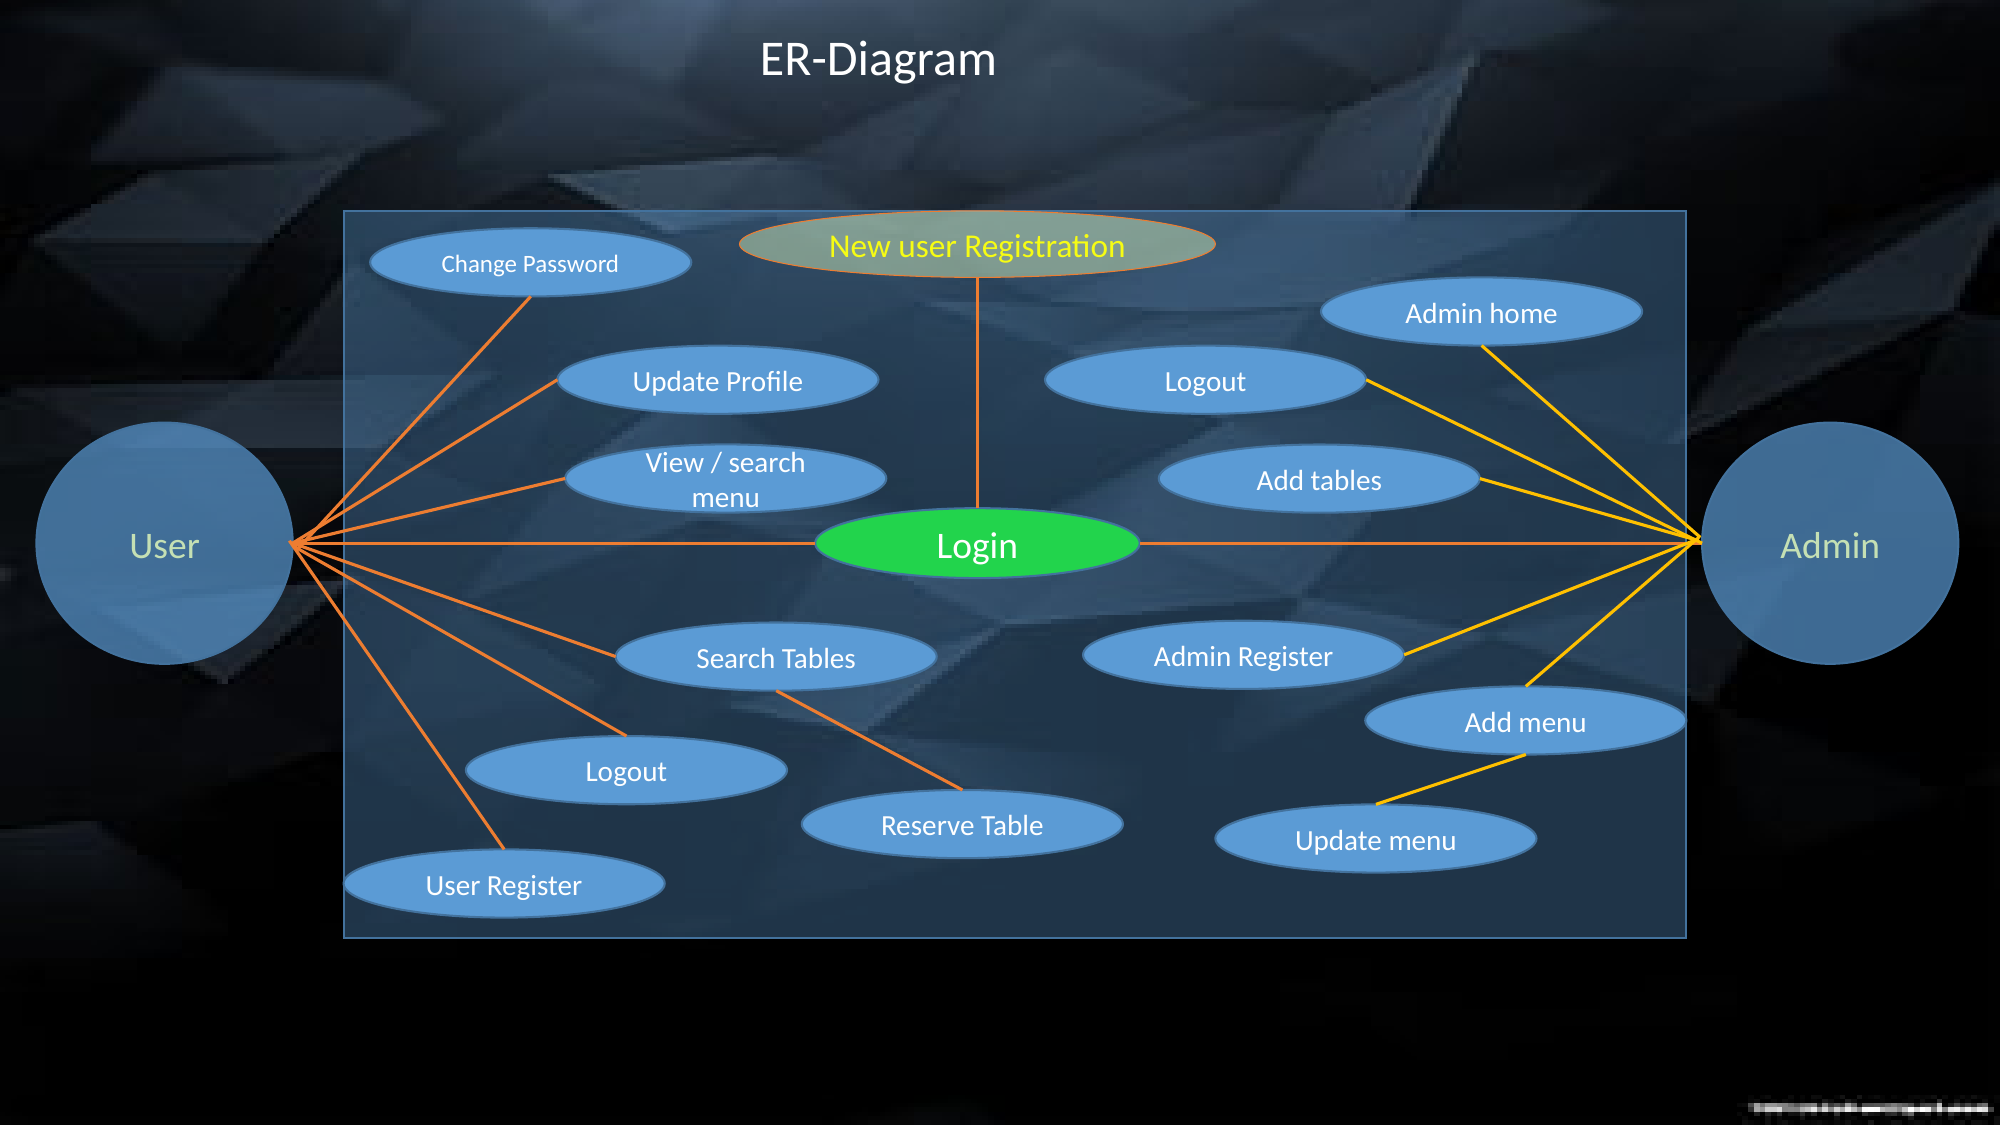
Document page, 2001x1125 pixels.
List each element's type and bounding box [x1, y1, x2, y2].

text_box [1366, 379, 1703, 544]
text_box [292, 545, 627, 737]
text_box [1481, 345, 1701, 379]
text_box [1404, 540, 1694, 655]
text_box [1479, 478, 1699, 540]
text_box [292, 379, 558, 478]
text_box [776, 690, 963, 790]
text_box [1525, 537, 1699, 687]
text_box [289, 540, 505, 850]
text_box [292, 478, 566, 544]
list [0, 0, 2000, 1125]
text_box [297, 296, 531, 379]
text_box [1375, 754, 1526, 805]
